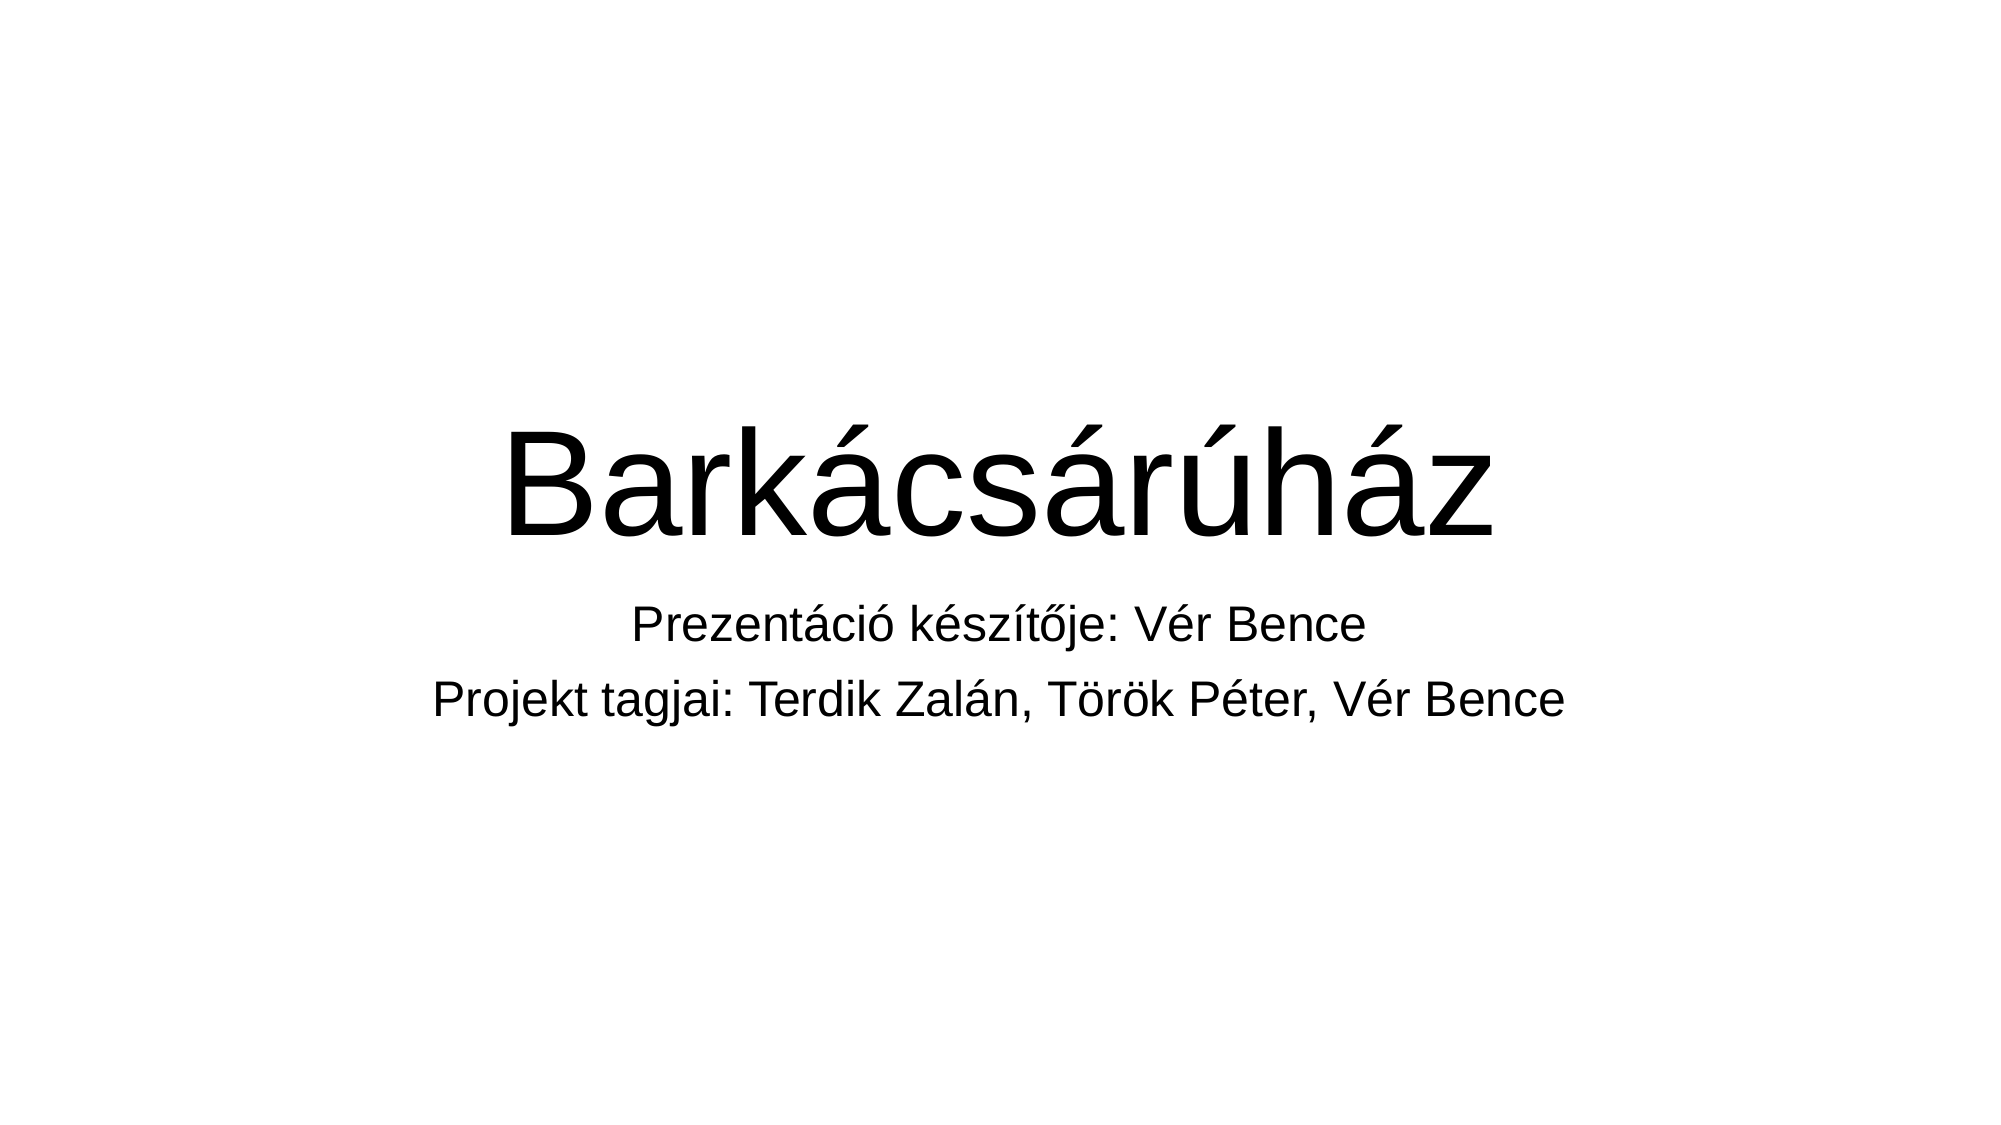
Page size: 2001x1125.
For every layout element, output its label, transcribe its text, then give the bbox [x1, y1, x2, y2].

subtitle Prezentáció készítője: Vér Bence Projekt tagjai: Terdik Zalán, Török Péter, Vér Bence [249, 590, 1750, 863]
title Barkácsárúház [249, 184, 1750, 576]
